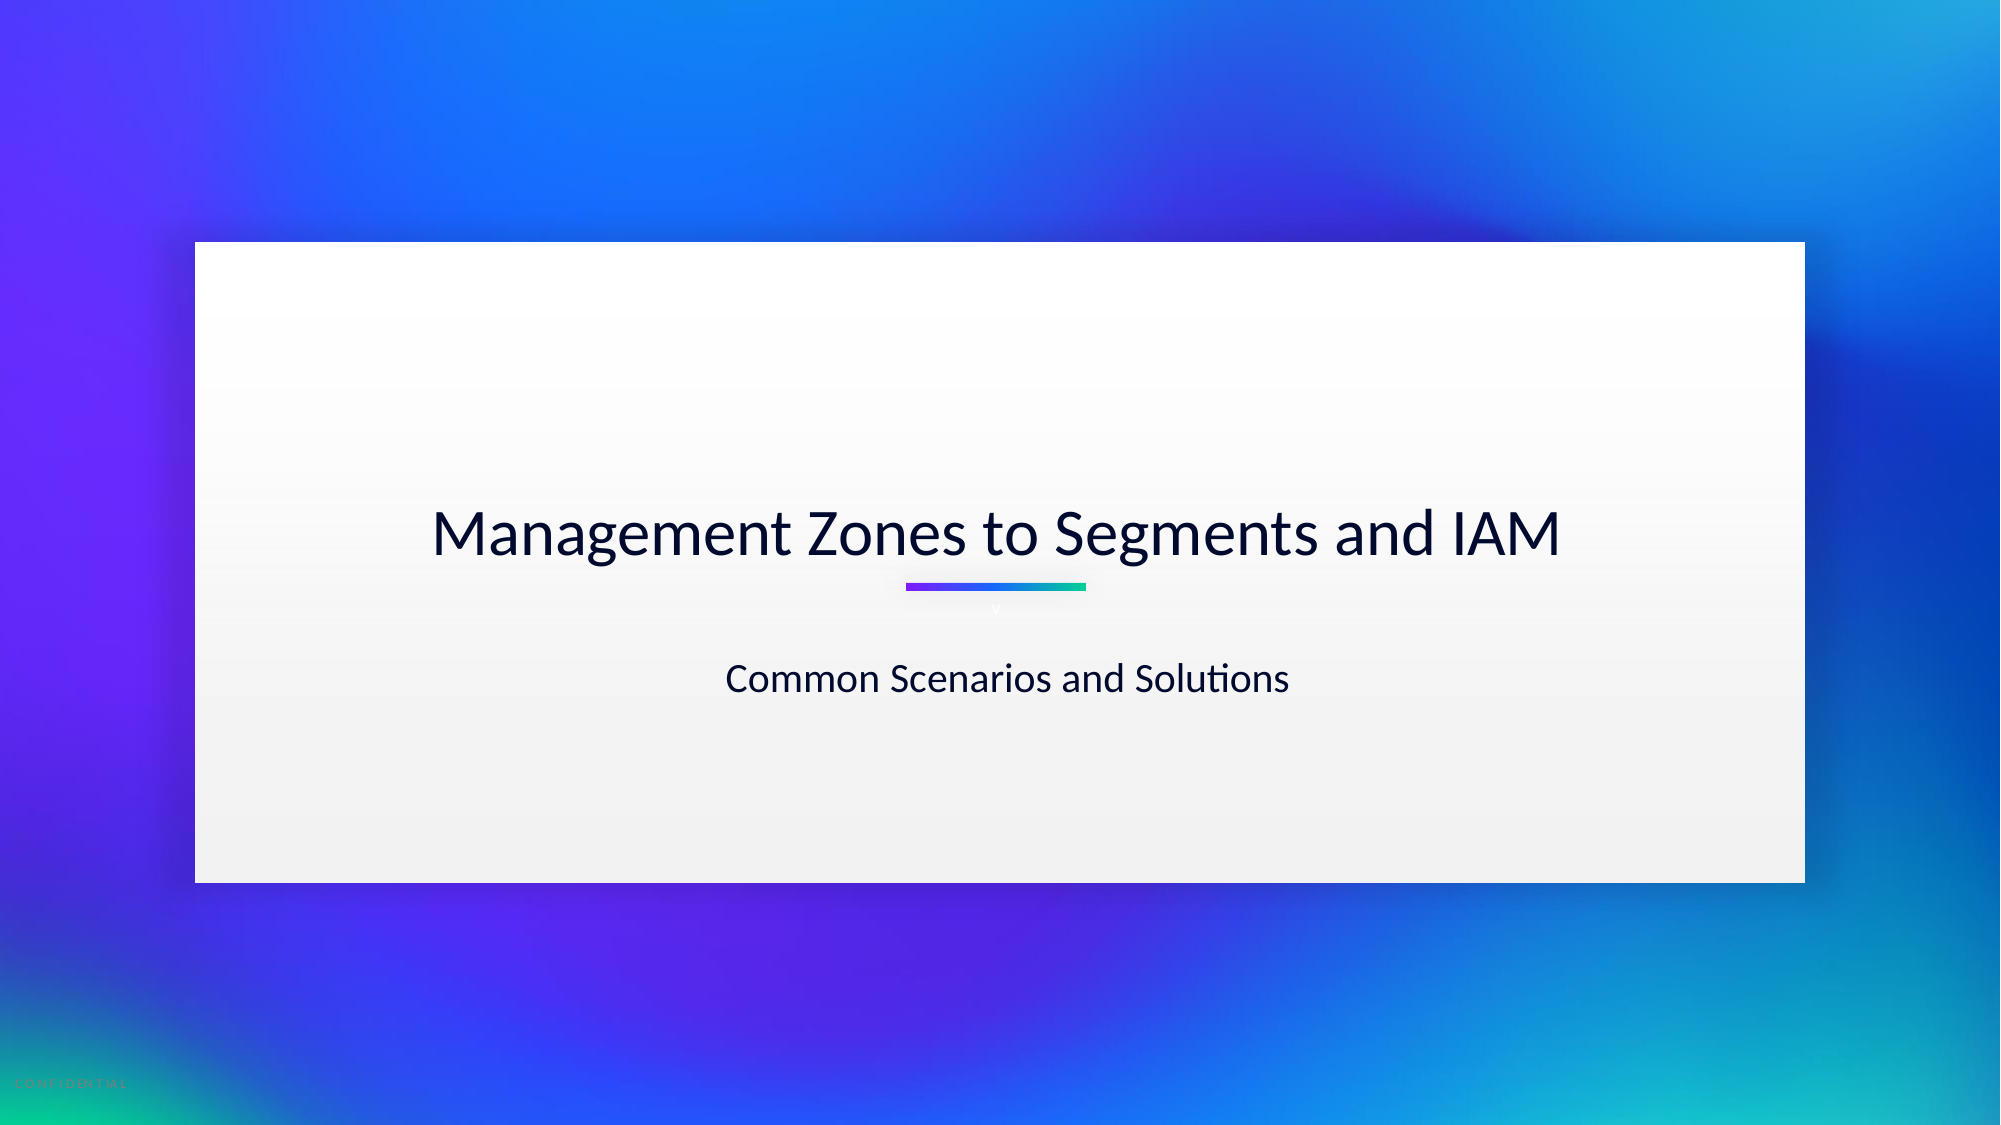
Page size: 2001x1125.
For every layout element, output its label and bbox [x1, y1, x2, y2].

text_box [0, 0, 2000, 1125]
